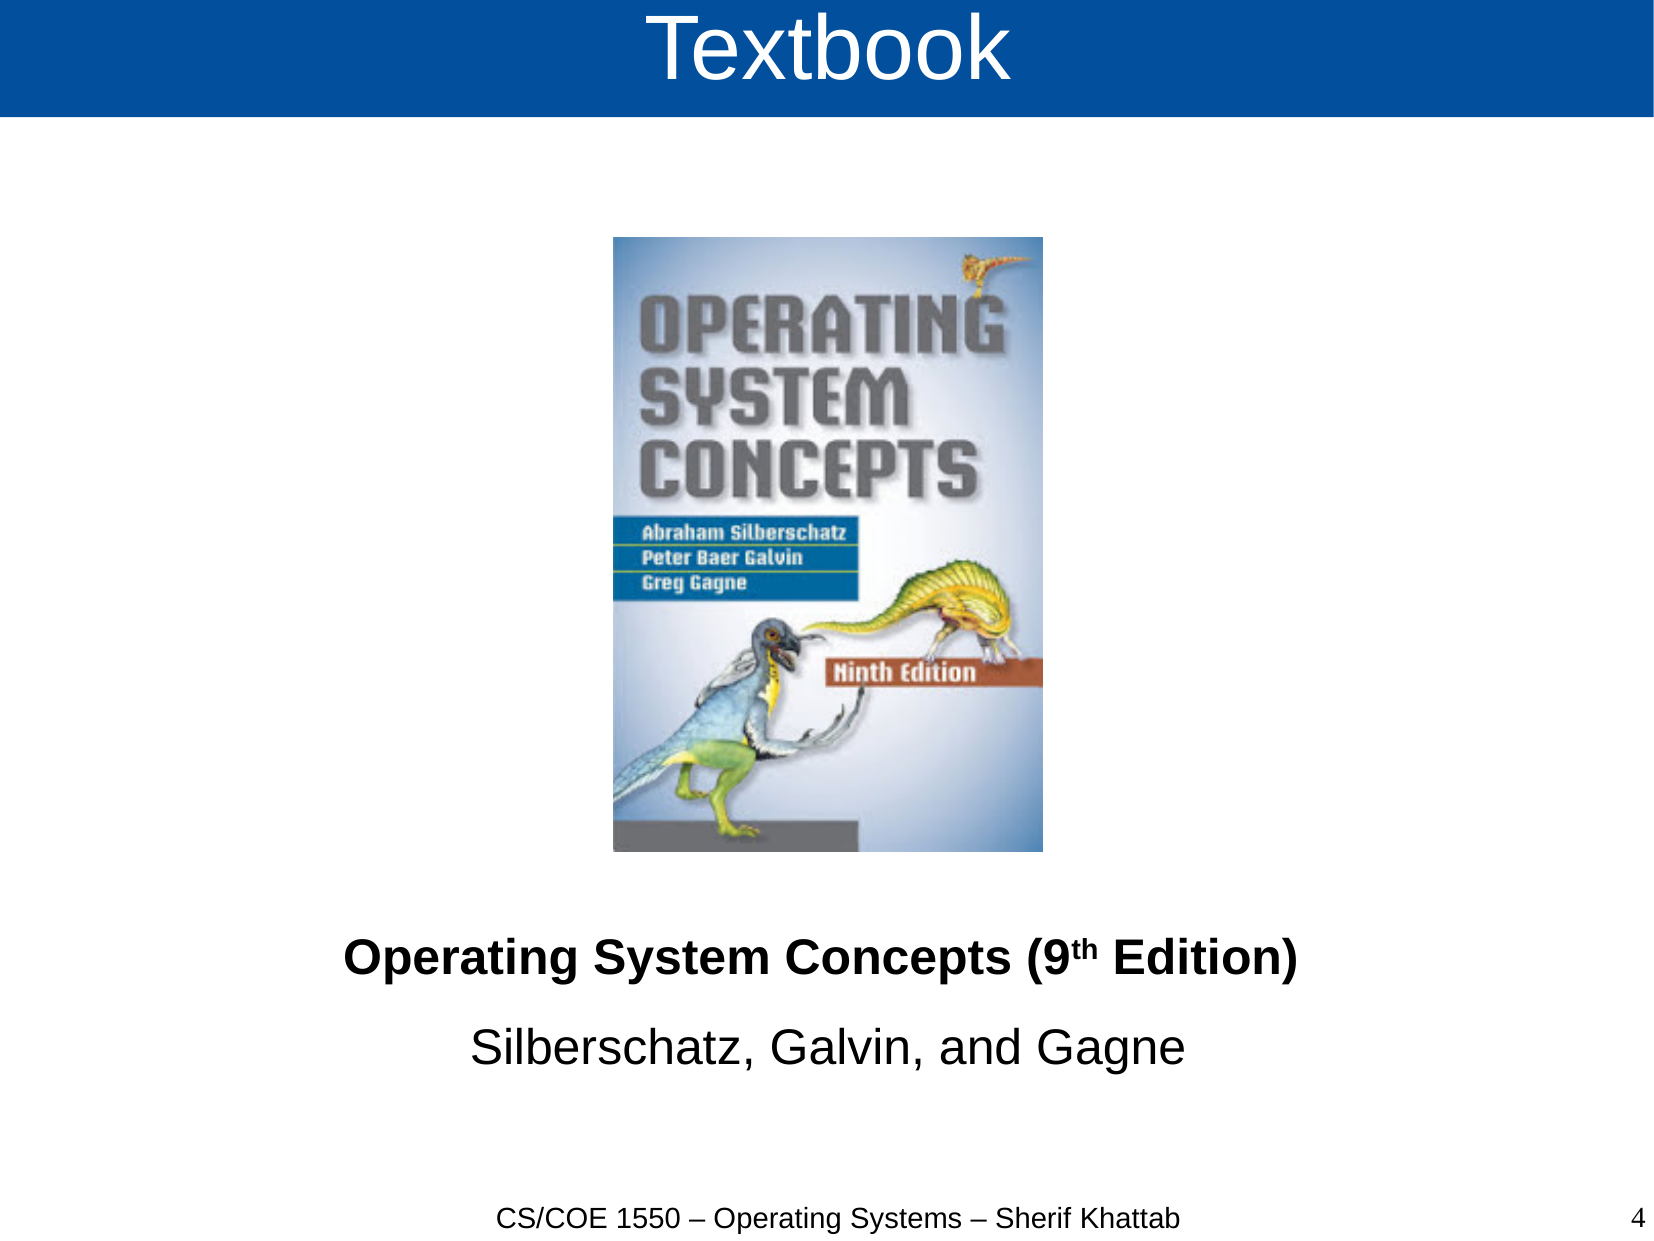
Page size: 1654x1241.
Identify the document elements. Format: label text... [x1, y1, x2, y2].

picture [612, 237, 1044, 853]
footer CS/COE 1550 – Operating Systems – Sherif Khattab [460, 1201, 1217, 1241]
slide_number 4 [1265, 1200, 1647, 1241]
list Operating System Concepts (9th Edition) Silberschatz, Galvin, and Gagne [0, 117, 1654, 1195]
title Textbook [0, 0, 1654, 117]
